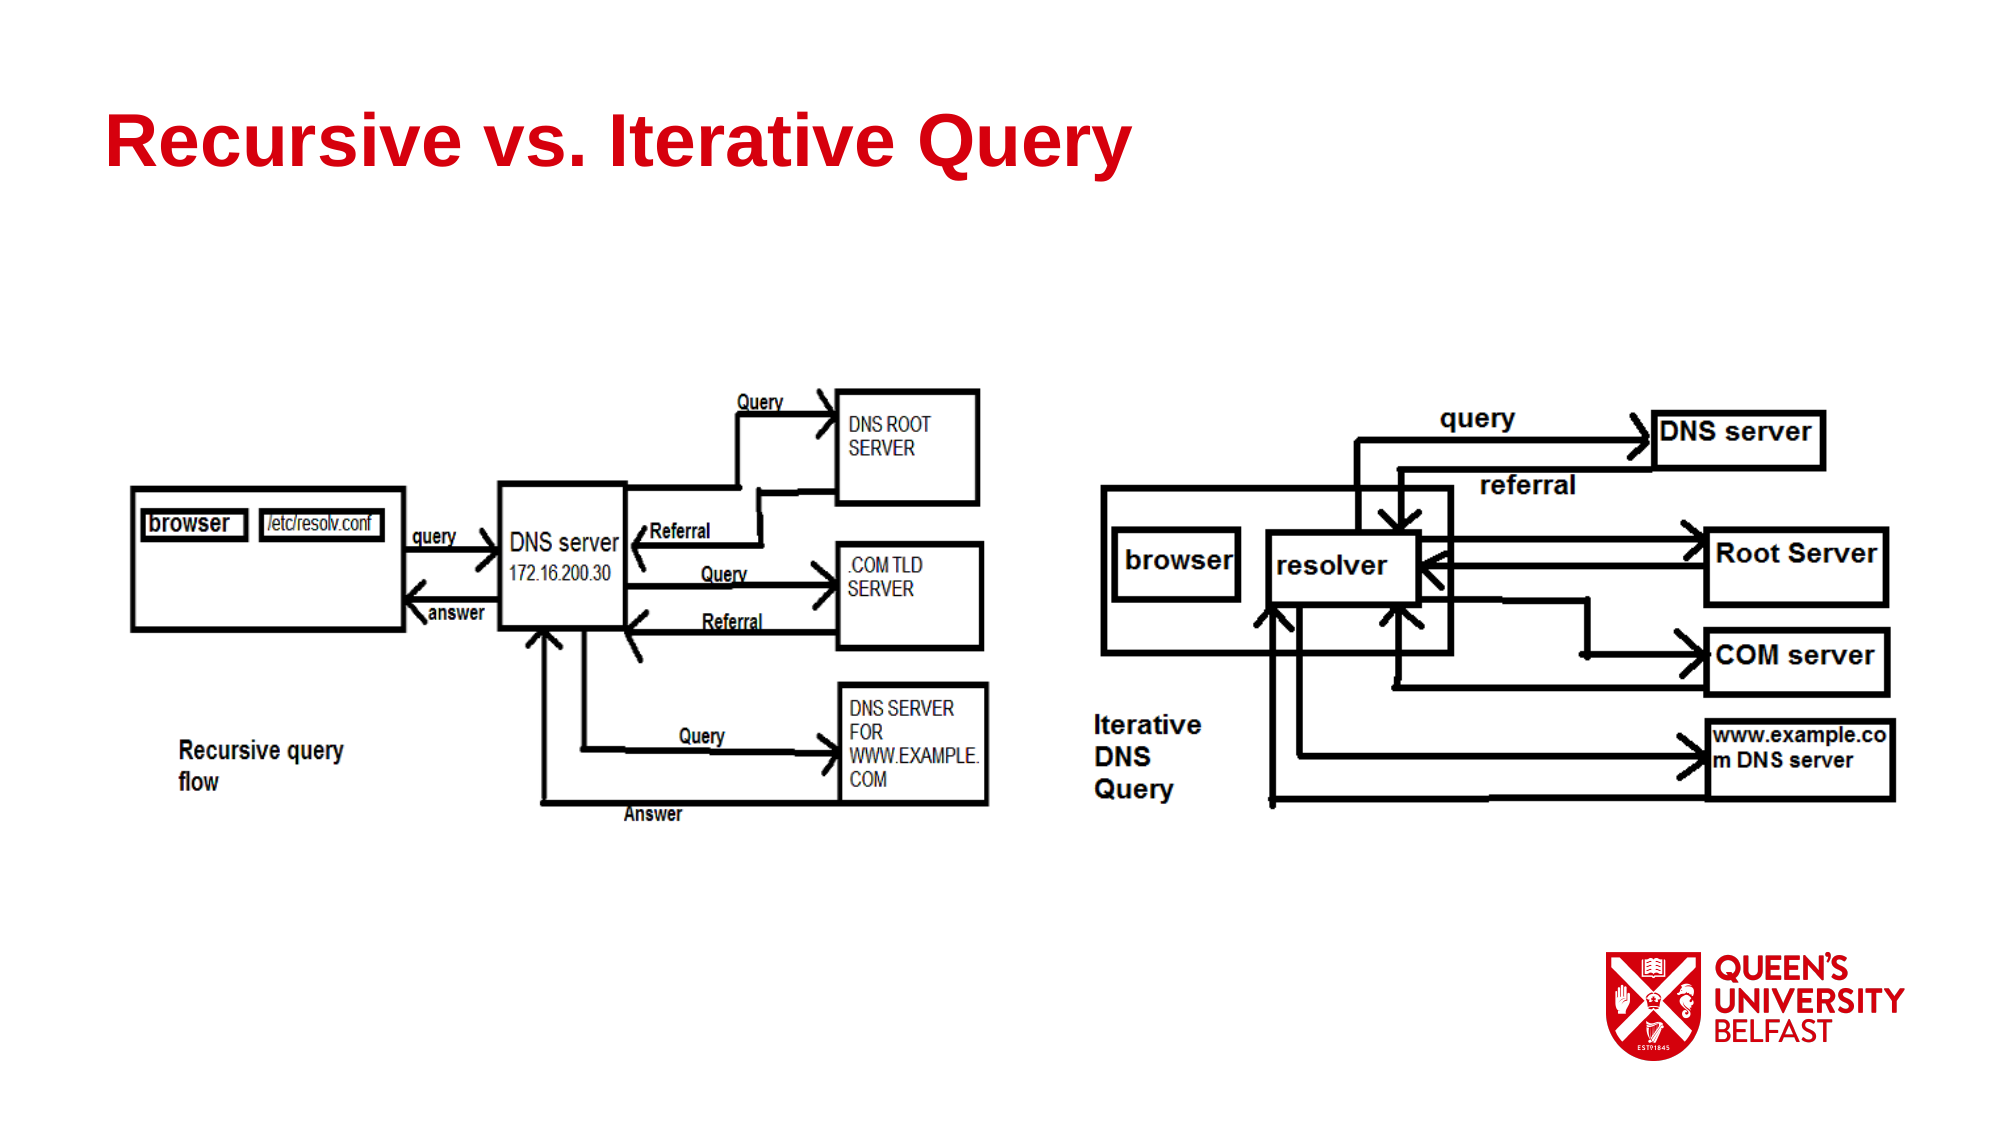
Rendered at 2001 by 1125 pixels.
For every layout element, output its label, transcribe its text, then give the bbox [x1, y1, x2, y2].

picture [117, 382, 1008, 829]
list Recursive vs. Iterative Query [90, 94, 1892, 282]
picture [1605, 948, 1906, 1065]
picture [1078, 405, 1919, 820]
